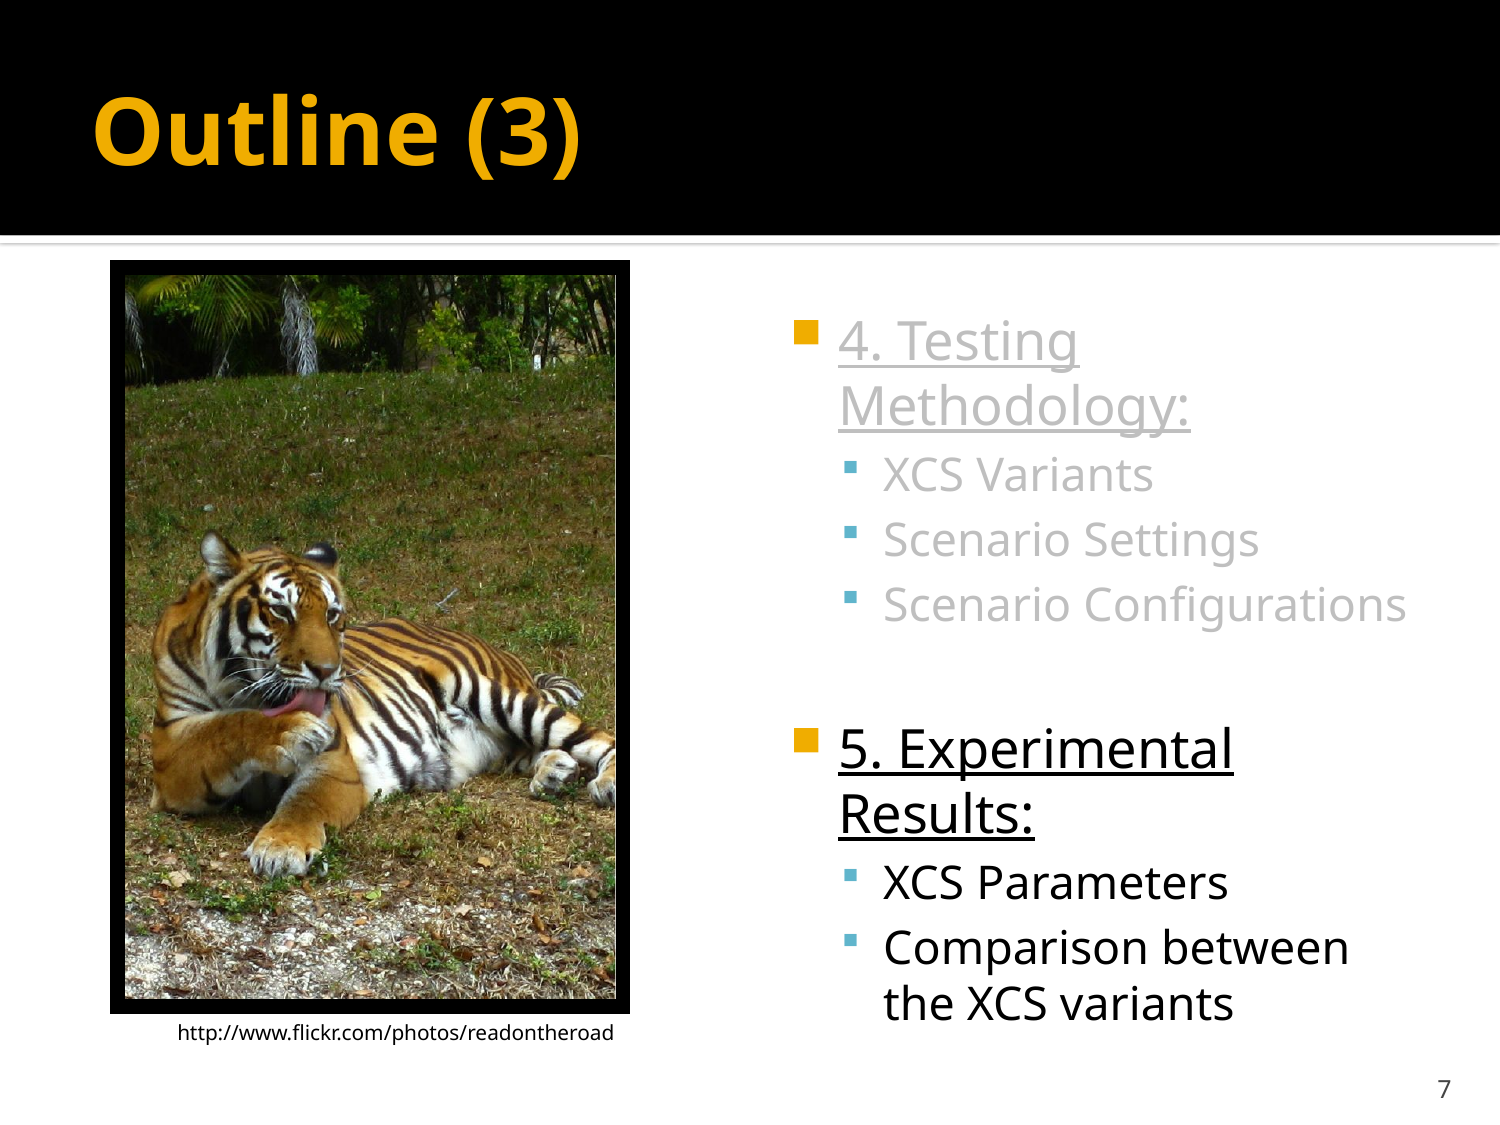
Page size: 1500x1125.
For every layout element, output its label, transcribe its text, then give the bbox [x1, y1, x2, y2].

slide_number 7 [1345, 1062, 1467, 1108]
list 4. Testing Methodology: XCS Variants Scenario Settings Scenario Configurations 5. Experimental Results: XCS Parameters Comparison between the XCS variants [762, 291, 1425, 1050]
text_box http://www.flickr.com/photos/readontheroad [162, 1012, 638, 1053]
title Outline (3) [75, 24, 1425, 231]
picture [124, 274, 616, 1000]
